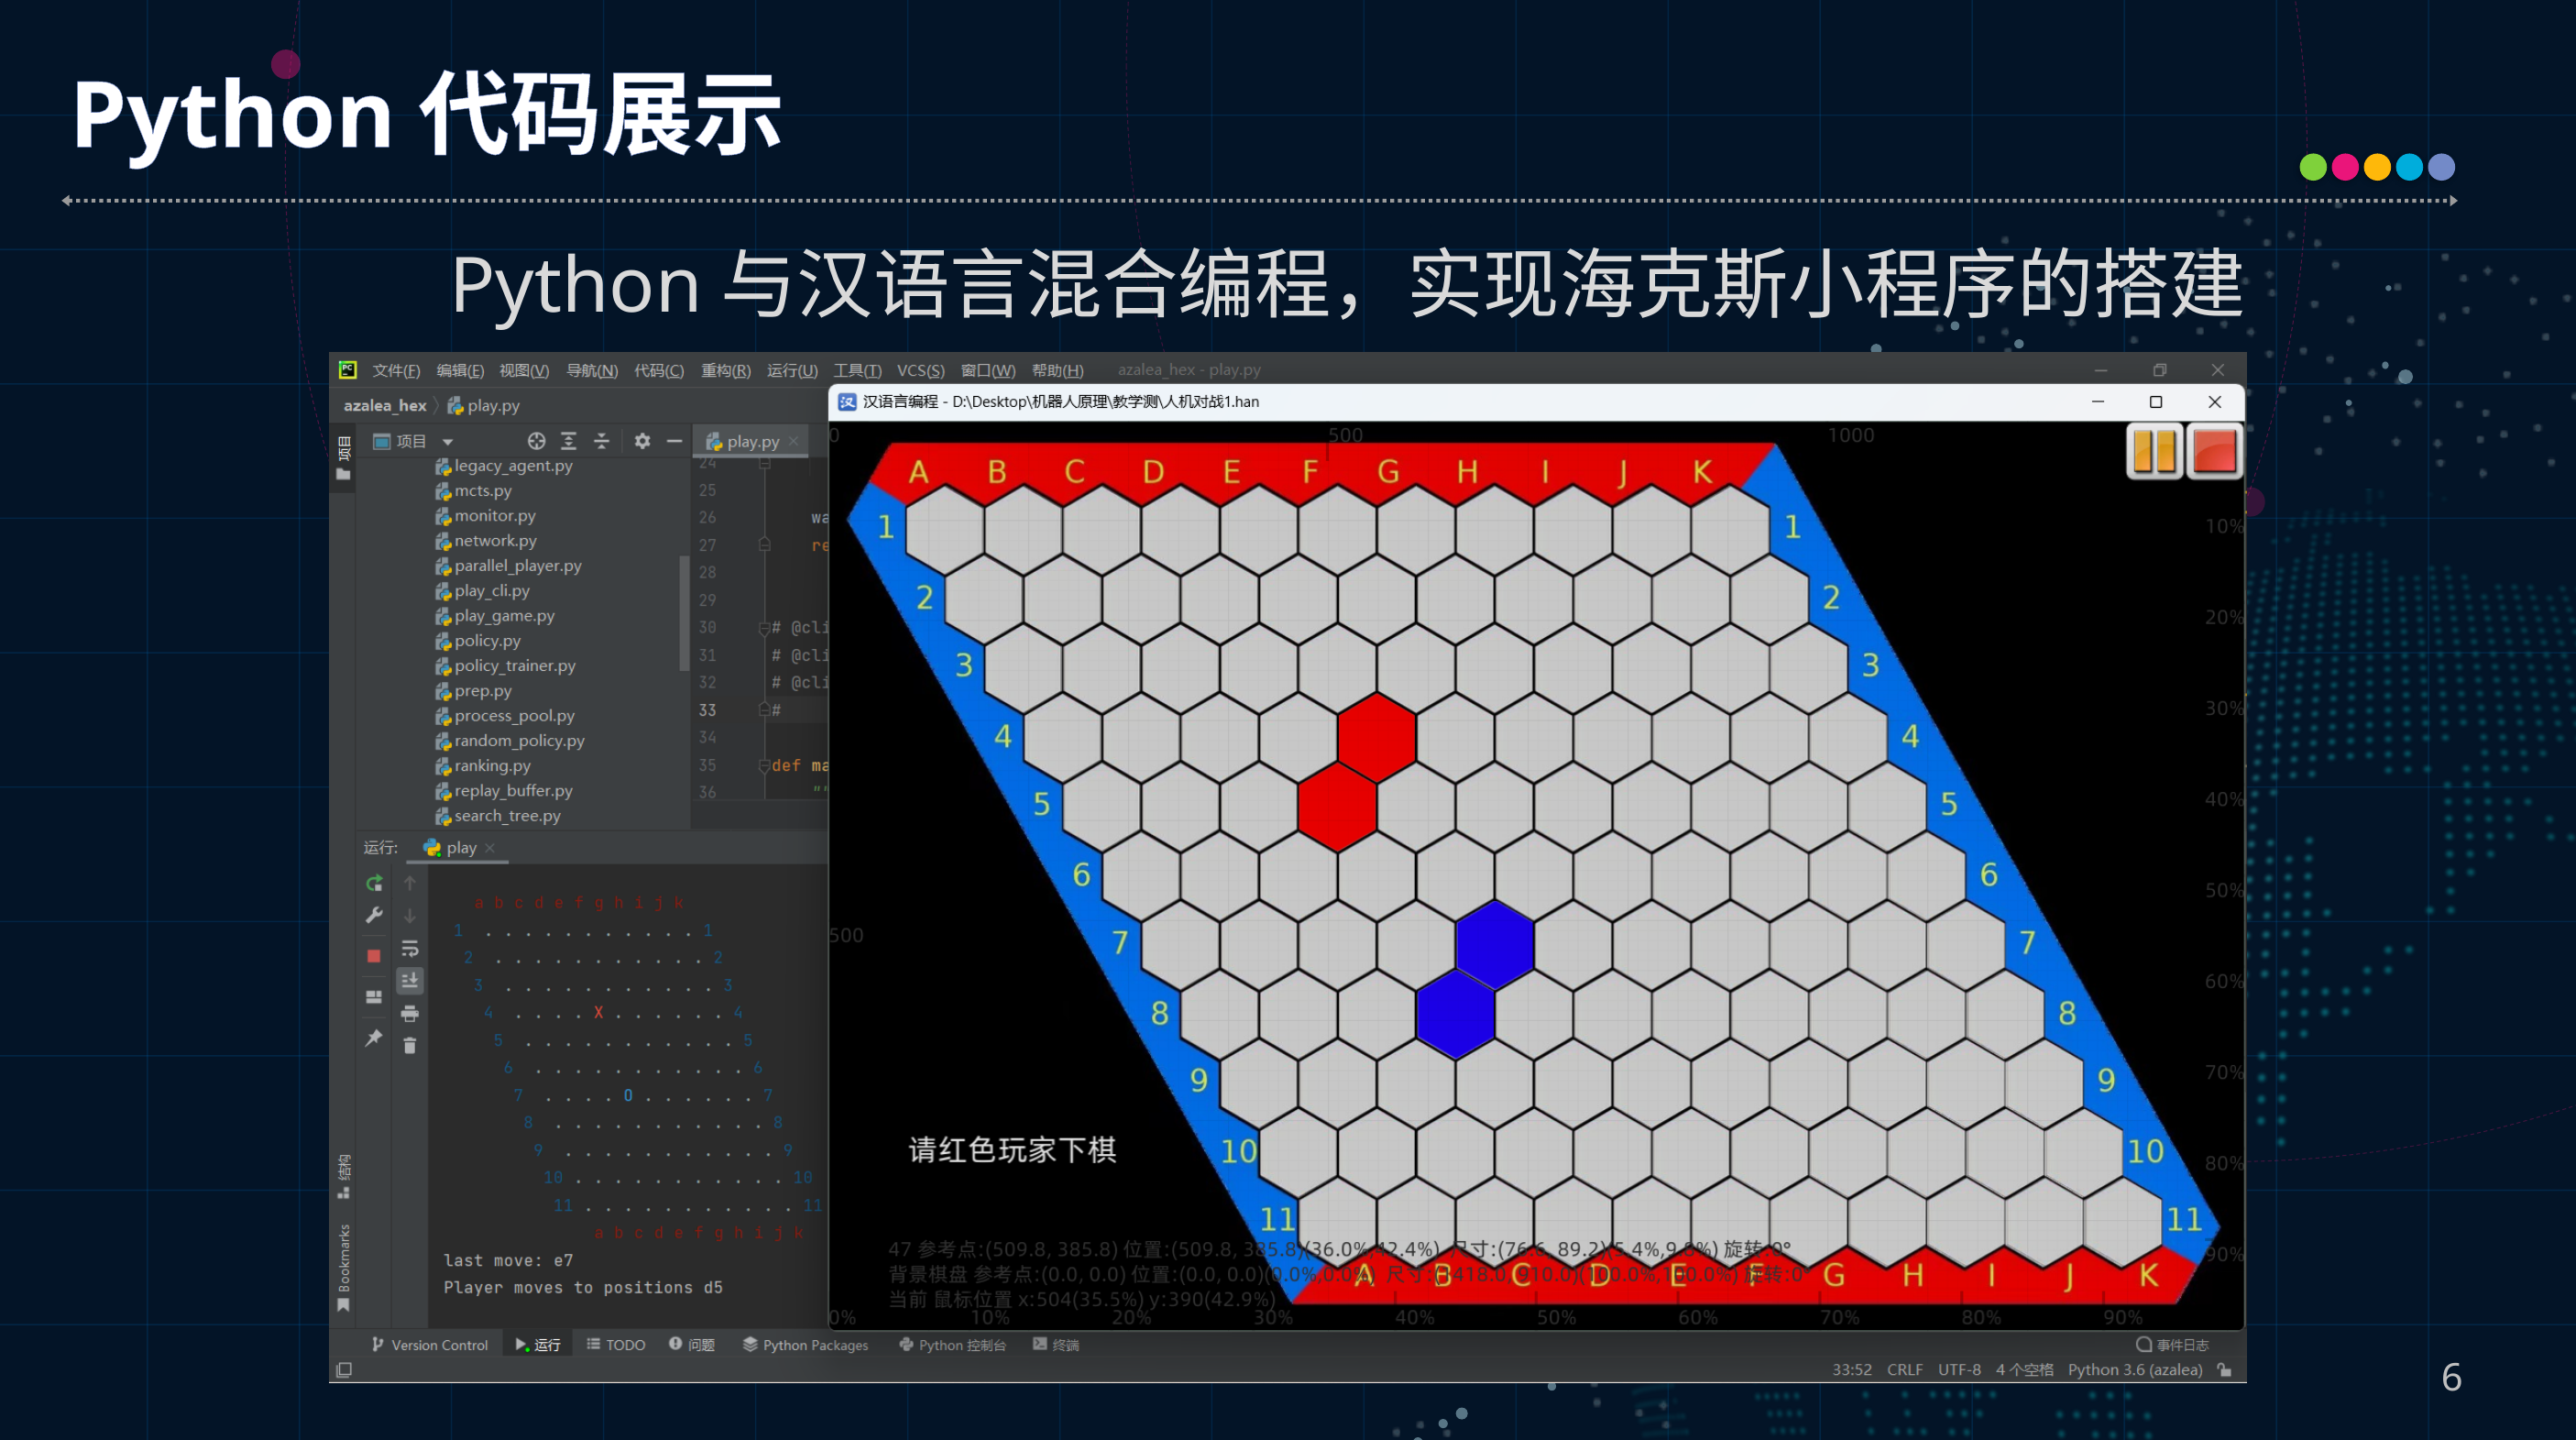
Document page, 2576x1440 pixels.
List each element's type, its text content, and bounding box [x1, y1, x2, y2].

picture [328, 352, 2576, 1440]
text_box Python与汉语言混合编程，实现海克斯小程序的搭建 [435, 228, 2304, 335]
text_box Python代码展示 [55, 49, 799, 172]
text_box 6 [2411, 1347, 2494, 1428]
